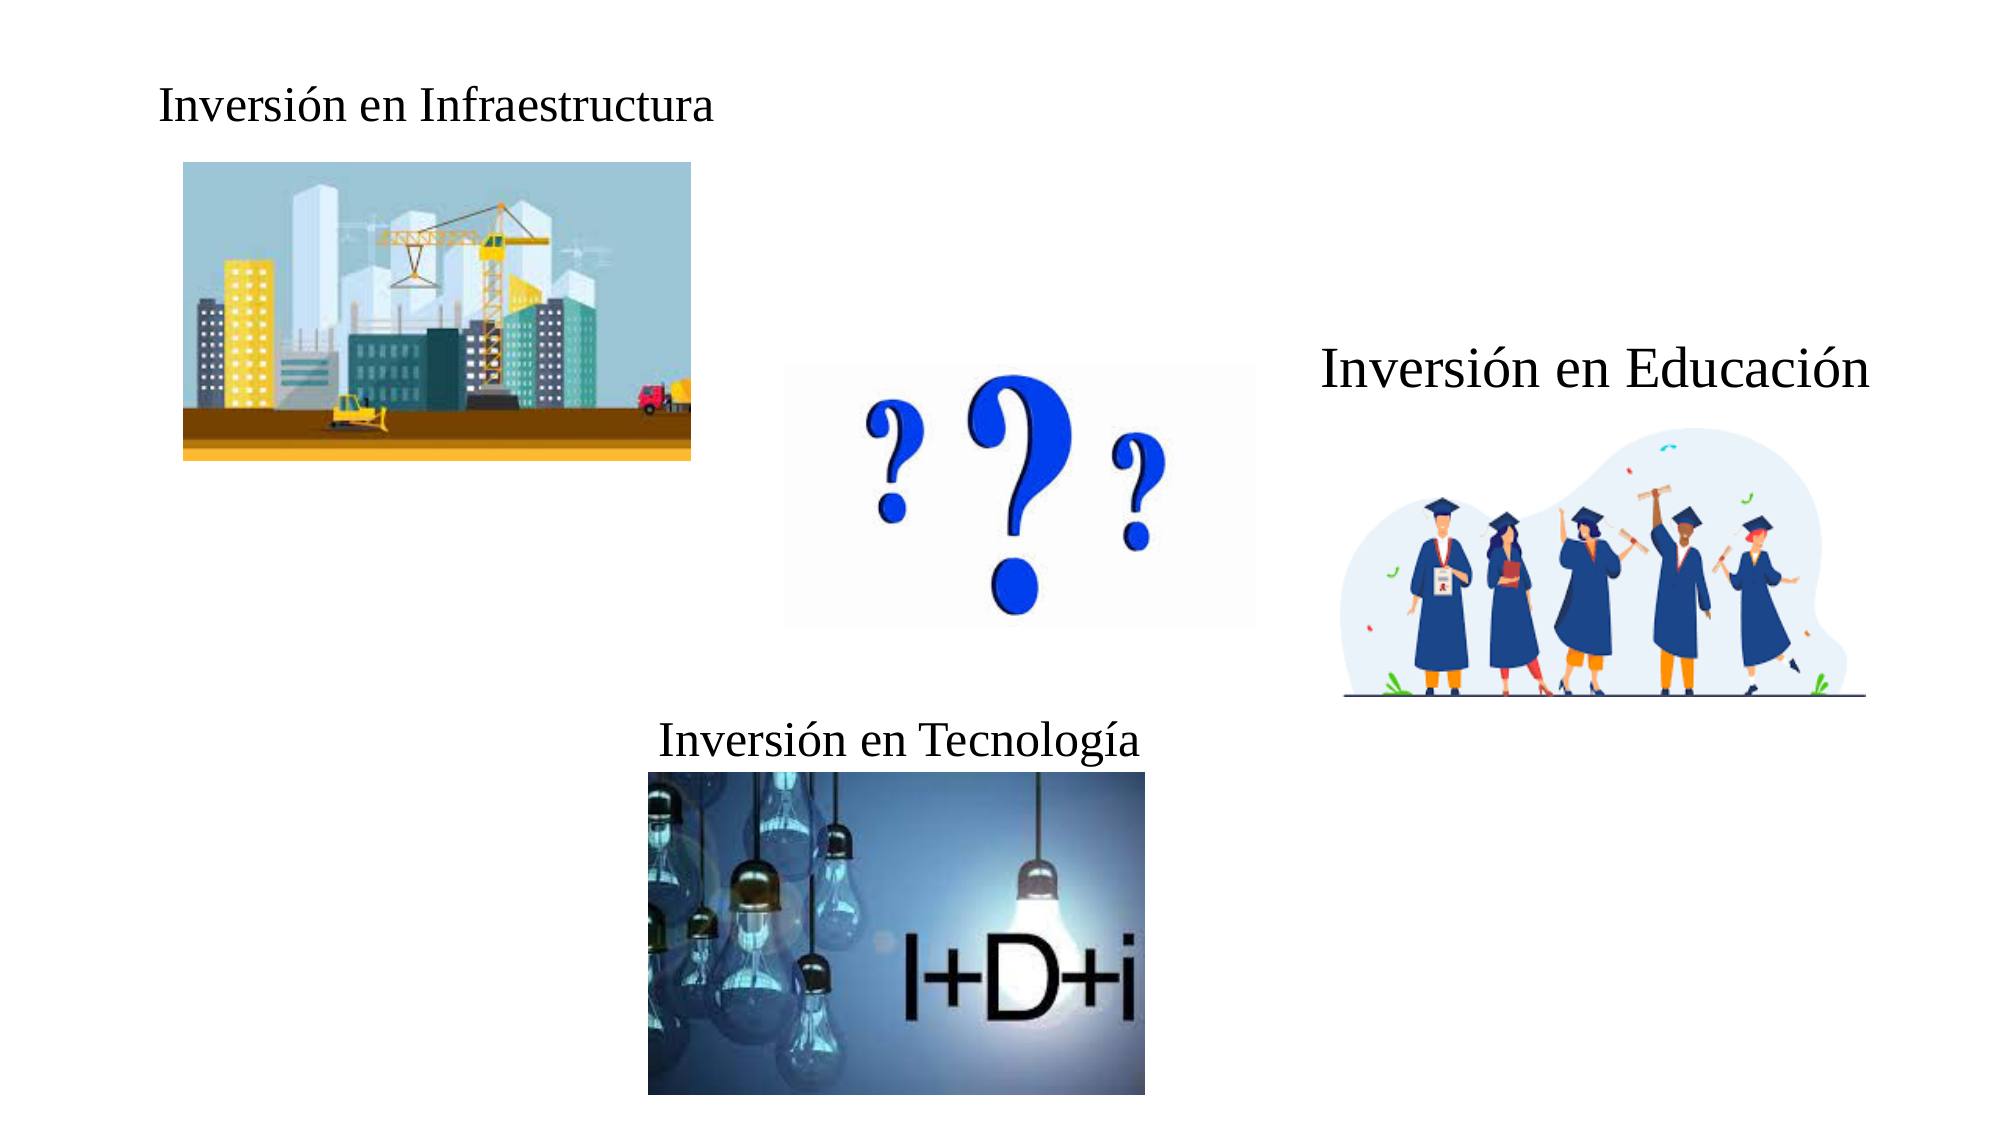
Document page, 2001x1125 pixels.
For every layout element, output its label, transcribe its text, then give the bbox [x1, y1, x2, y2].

picture [1340, 428, 1866, 697]
picture [648, 772, 1145, 1095]
text_box Inversión en Tecnología [643, 698, 1156, 774]
text_box Inversión en Infraestructura [143, 64, 731, 259]
picture [183, 162, 691, 461]
picture [785, 364, 1255, 627]
text_box Inversión en Educación [1305, 321, 1887, 407]
